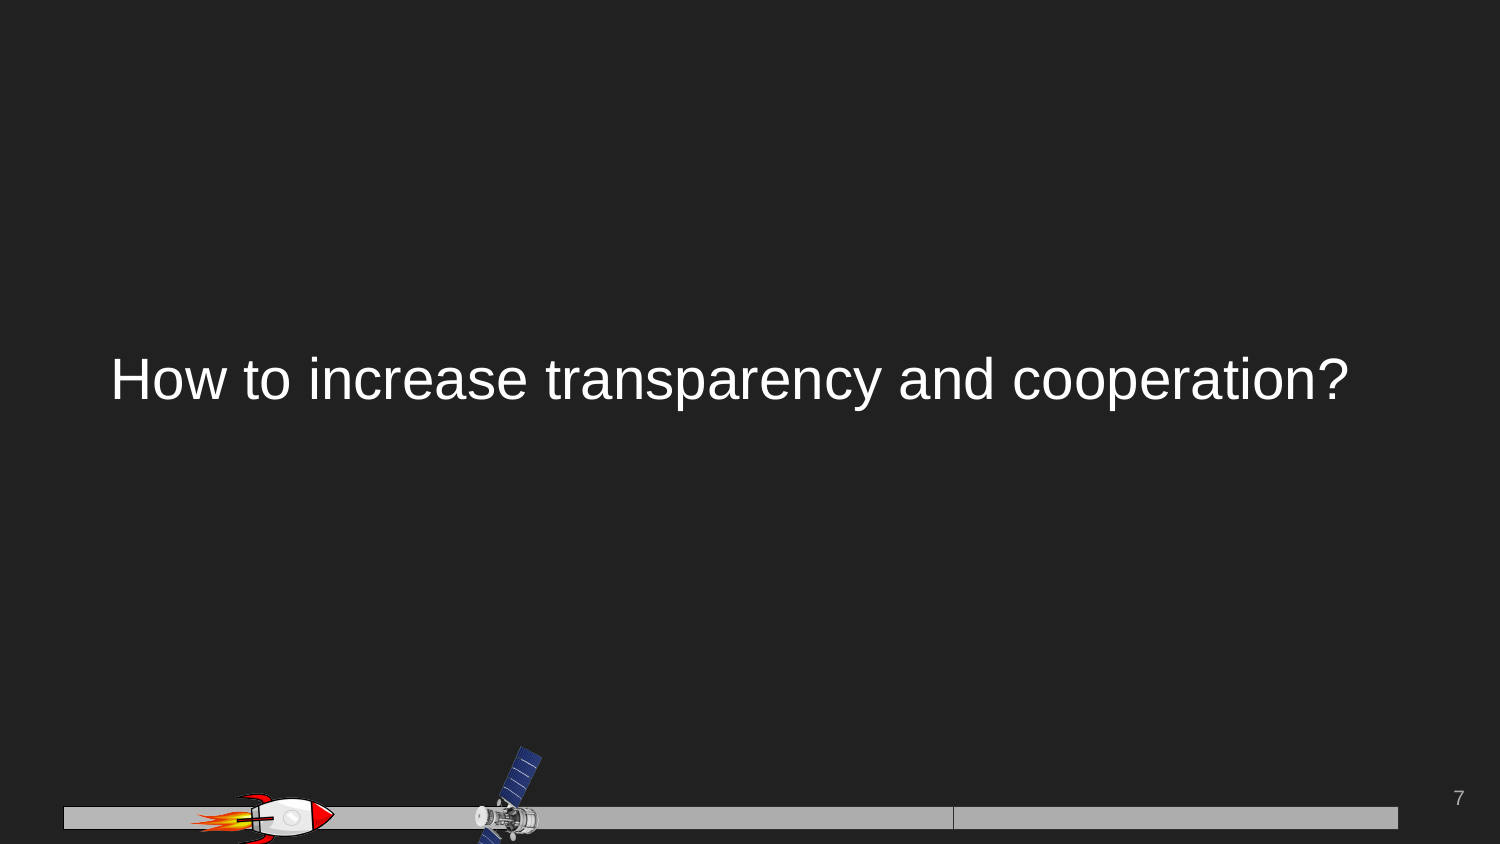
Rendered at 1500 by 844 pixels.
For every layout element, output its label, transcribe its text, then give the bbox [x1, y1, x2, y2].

slide_number ‹#› [1389, 764, 1480, 830]
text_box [577, 806, 1399, 830]
picture [197, 745, 325, 844]
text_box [63, 806, 202, 830]
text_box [318, 806, 437, 830]
title How to increase transparency and cooperation? [32, 326, 1430, 518]
picture [437, 740, 578, 844]
